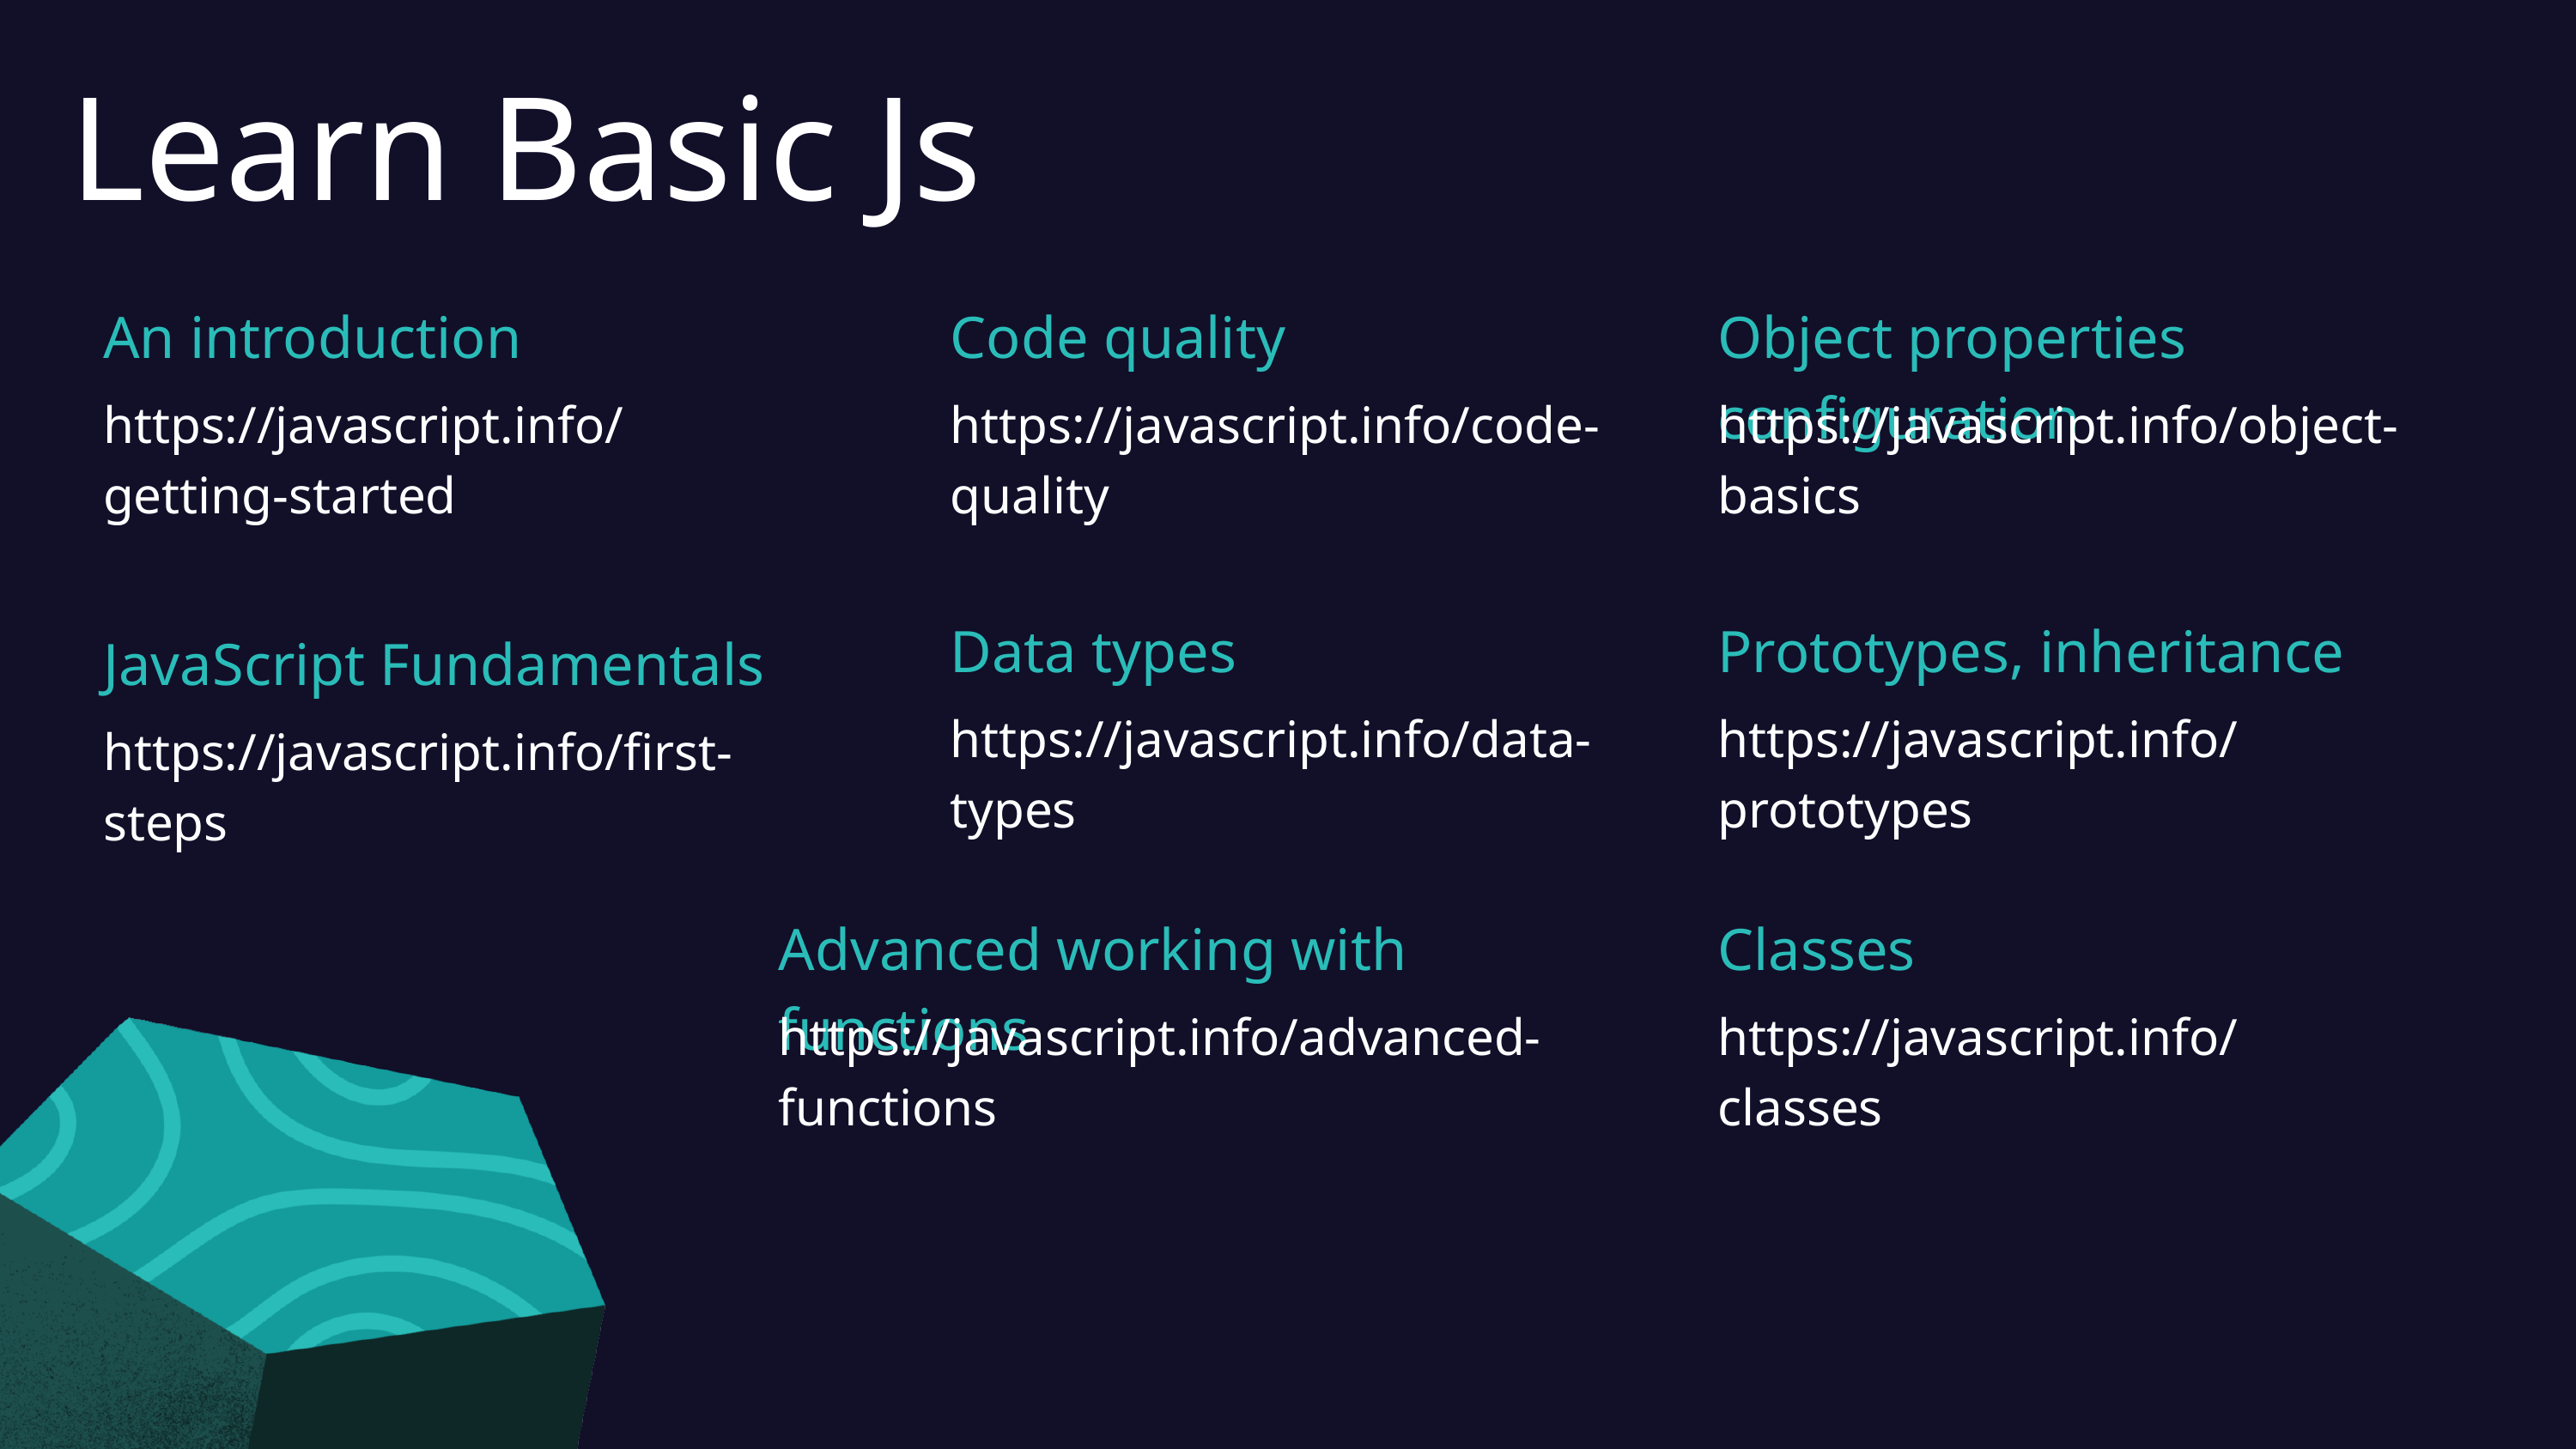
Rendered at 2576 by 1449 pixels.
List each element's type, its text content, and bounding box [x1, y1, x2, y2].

text_box https://javascript.info/advanced-functions [778, 995, 1626, 1136]
text_box https://javascript.info/getting-started [103, 383, 779, 524]
text_box https://javascript.info/classes [1717, 995, 2393, 1136]
text_box Advanced working with functions [778, 901, 1626, 995]
text_box Prototypes, inheritance [1717, 603, 2393, 684]
text_box JavaScript Fundamentals [103, 616, 779, 698]
text_box https://javascript.info/first-steps [103, 710, 779, 852]
text_box An introduction [103, 289, 779, 383]
text_box https://javascript.info/prototypes [1717, 697, 2393, 838]
text_box https://javascript.info/object-basics [1717, 383, 2458, 524]
text_box https://javascript.info/code-quality [950, 383, 1626, 524]
text_box Classes [1717, 901, 2393, 982]
text_box https://javascript.info/data-types [950, 697, 1626, 838]
text_box Code quality [950, 289, 1626, 370]
text_box Object properties configuration [1717, 289, 2552, 451]
text_box Data types [950, 603, 1626, 684]
text_box Learn Basic Js [70, 58, 1925, 230]
picture [0, 993, 641, 1449]
